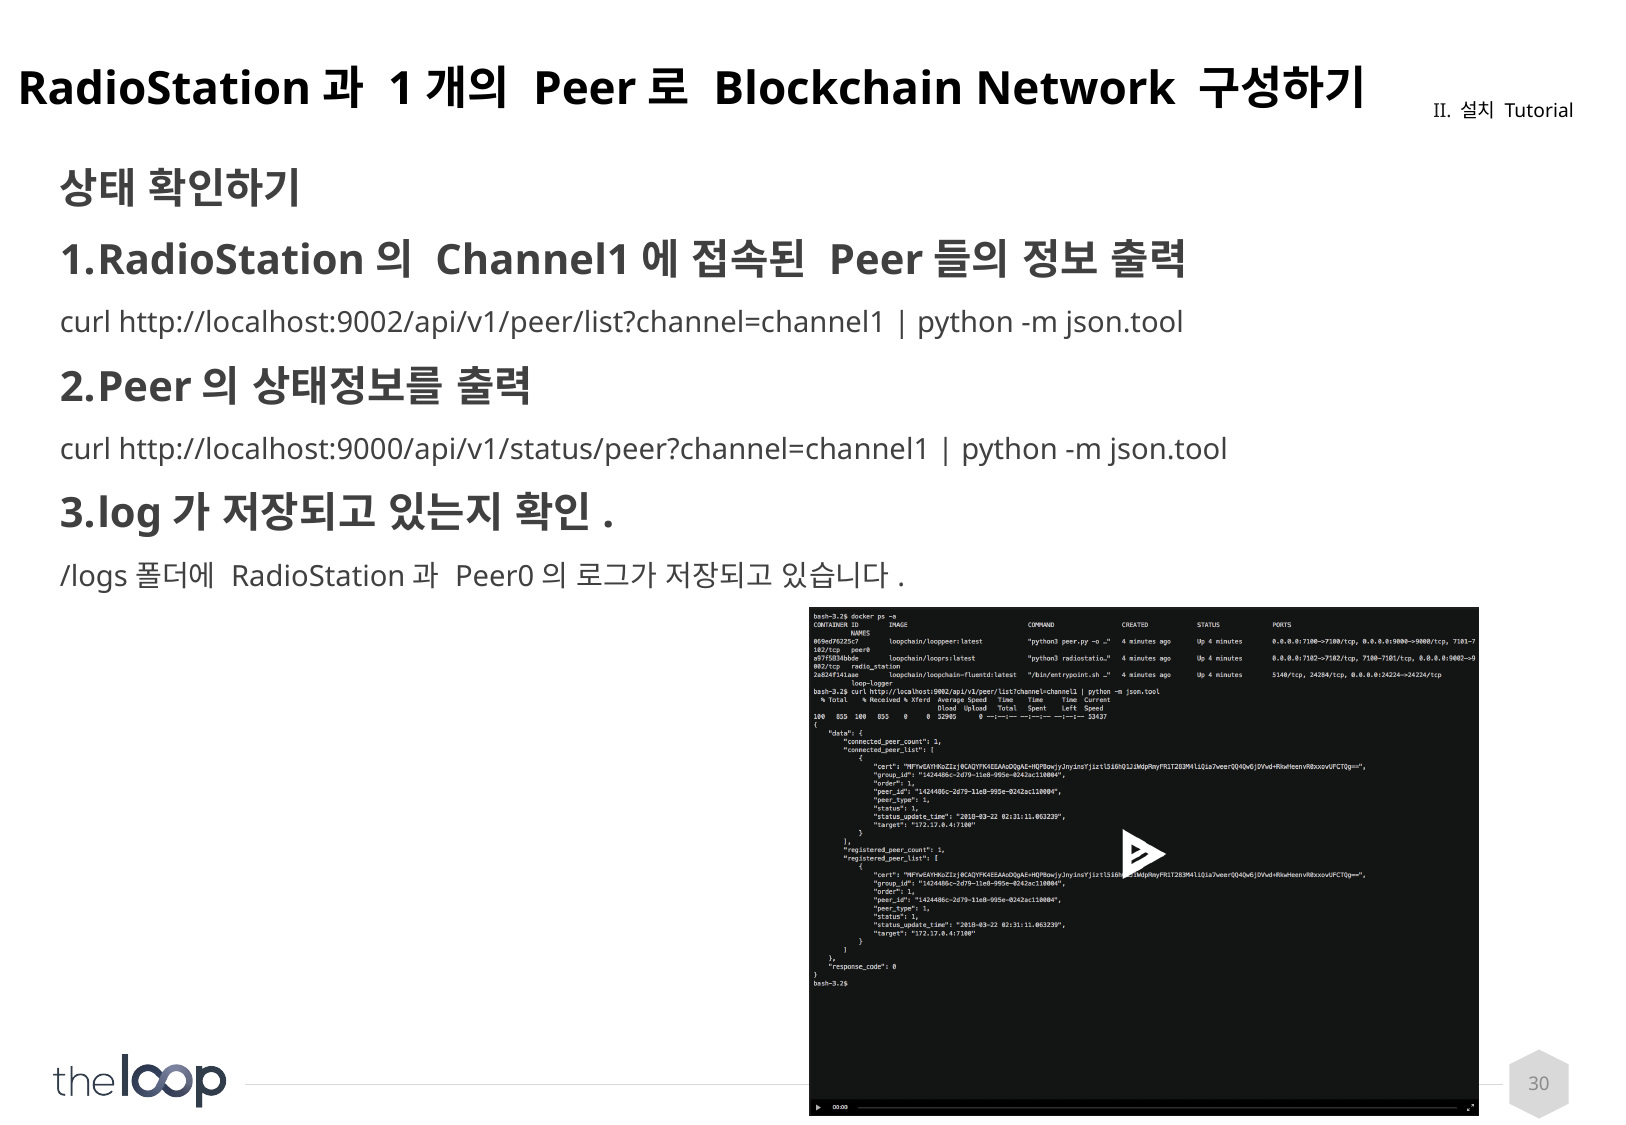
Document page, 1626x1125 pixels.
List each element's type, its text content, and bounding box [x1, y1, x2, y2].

picture [809, 607, 1479, 1116]
picture [21, 1021, 258, 1125]
list 상태 확인하기 RadioStation의 Channel1에 접속된 Peer들의 정보 출력 curl http://localhost:9002/api/v1/peer/list?channel=channel1 | python -m json.tool Peer의 상태정보를 출력 curl http://localhost:9000/api/v1/status/peer?channel=channel1 | python -m json.tool log가 저장되고 있는지 확인. /logs폴더에 RadioStation과 Peer0의 로그가 저장되고 있습니다. [44, 154, 1531, 1069]
slide_number 30 [1497, 1054, 1581, 1115]
title RadioStation과 1개의 Peer로 Blockchain Network 구성하기 [2, 59, 1472, 121]
text_box II. 설치 Tutorial [1271, 93, 1589, 130]
